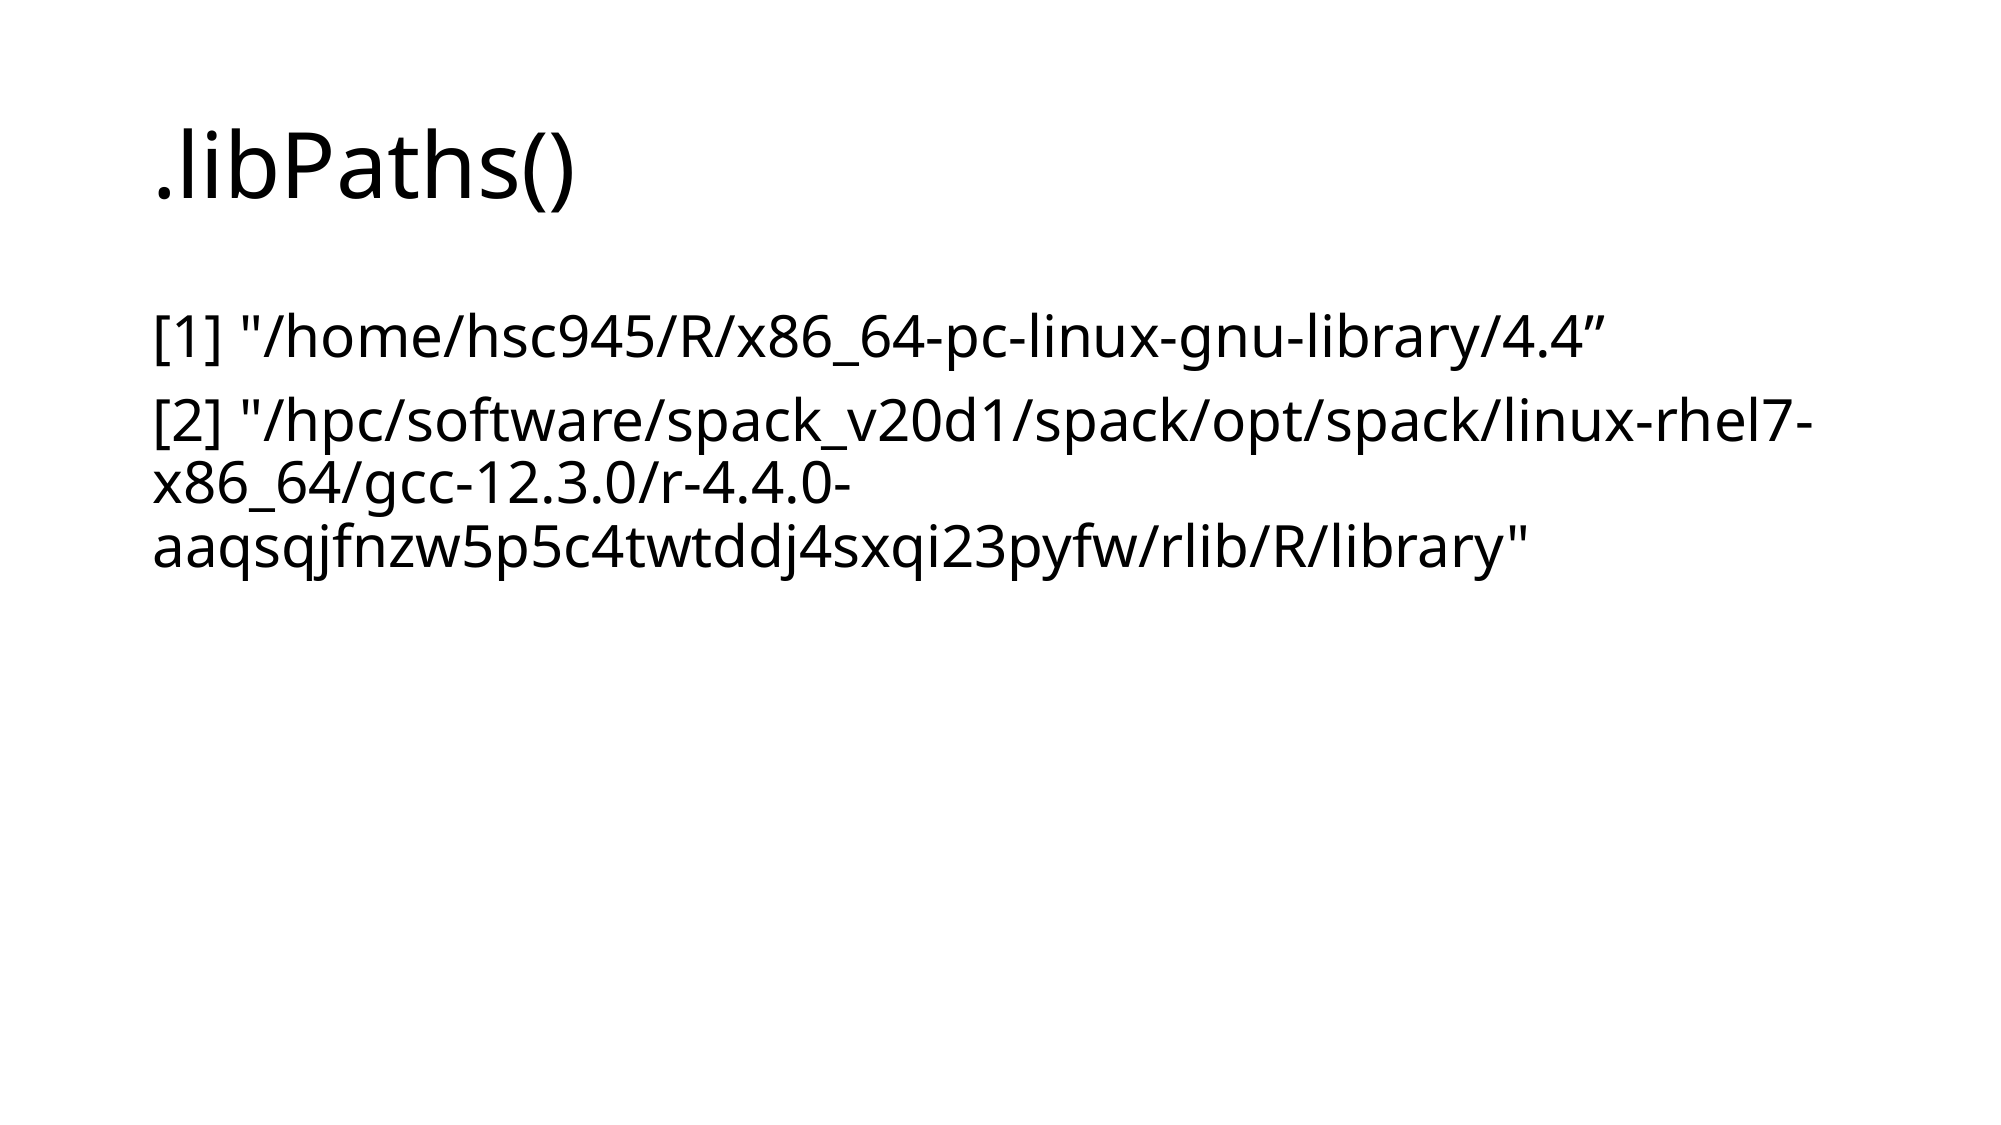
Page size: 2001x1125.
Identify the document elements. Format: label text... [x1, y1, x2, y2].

list [1] "/home/hsc945/R/x86_64-pc-linux-gnu-library/4.4” [2] "/hpc/software/spack_v20d1/spack/opt/spack/linux-rhel7-x86_64/gcc-12.3.0/r-4.4.0-aaqsqjfnzw5p5c4twtddj4sxqi23pyfw/rlib/R/library" [137, 299, 1863, 1014]
title .libPaths() [137, 59, 1863, 278]
